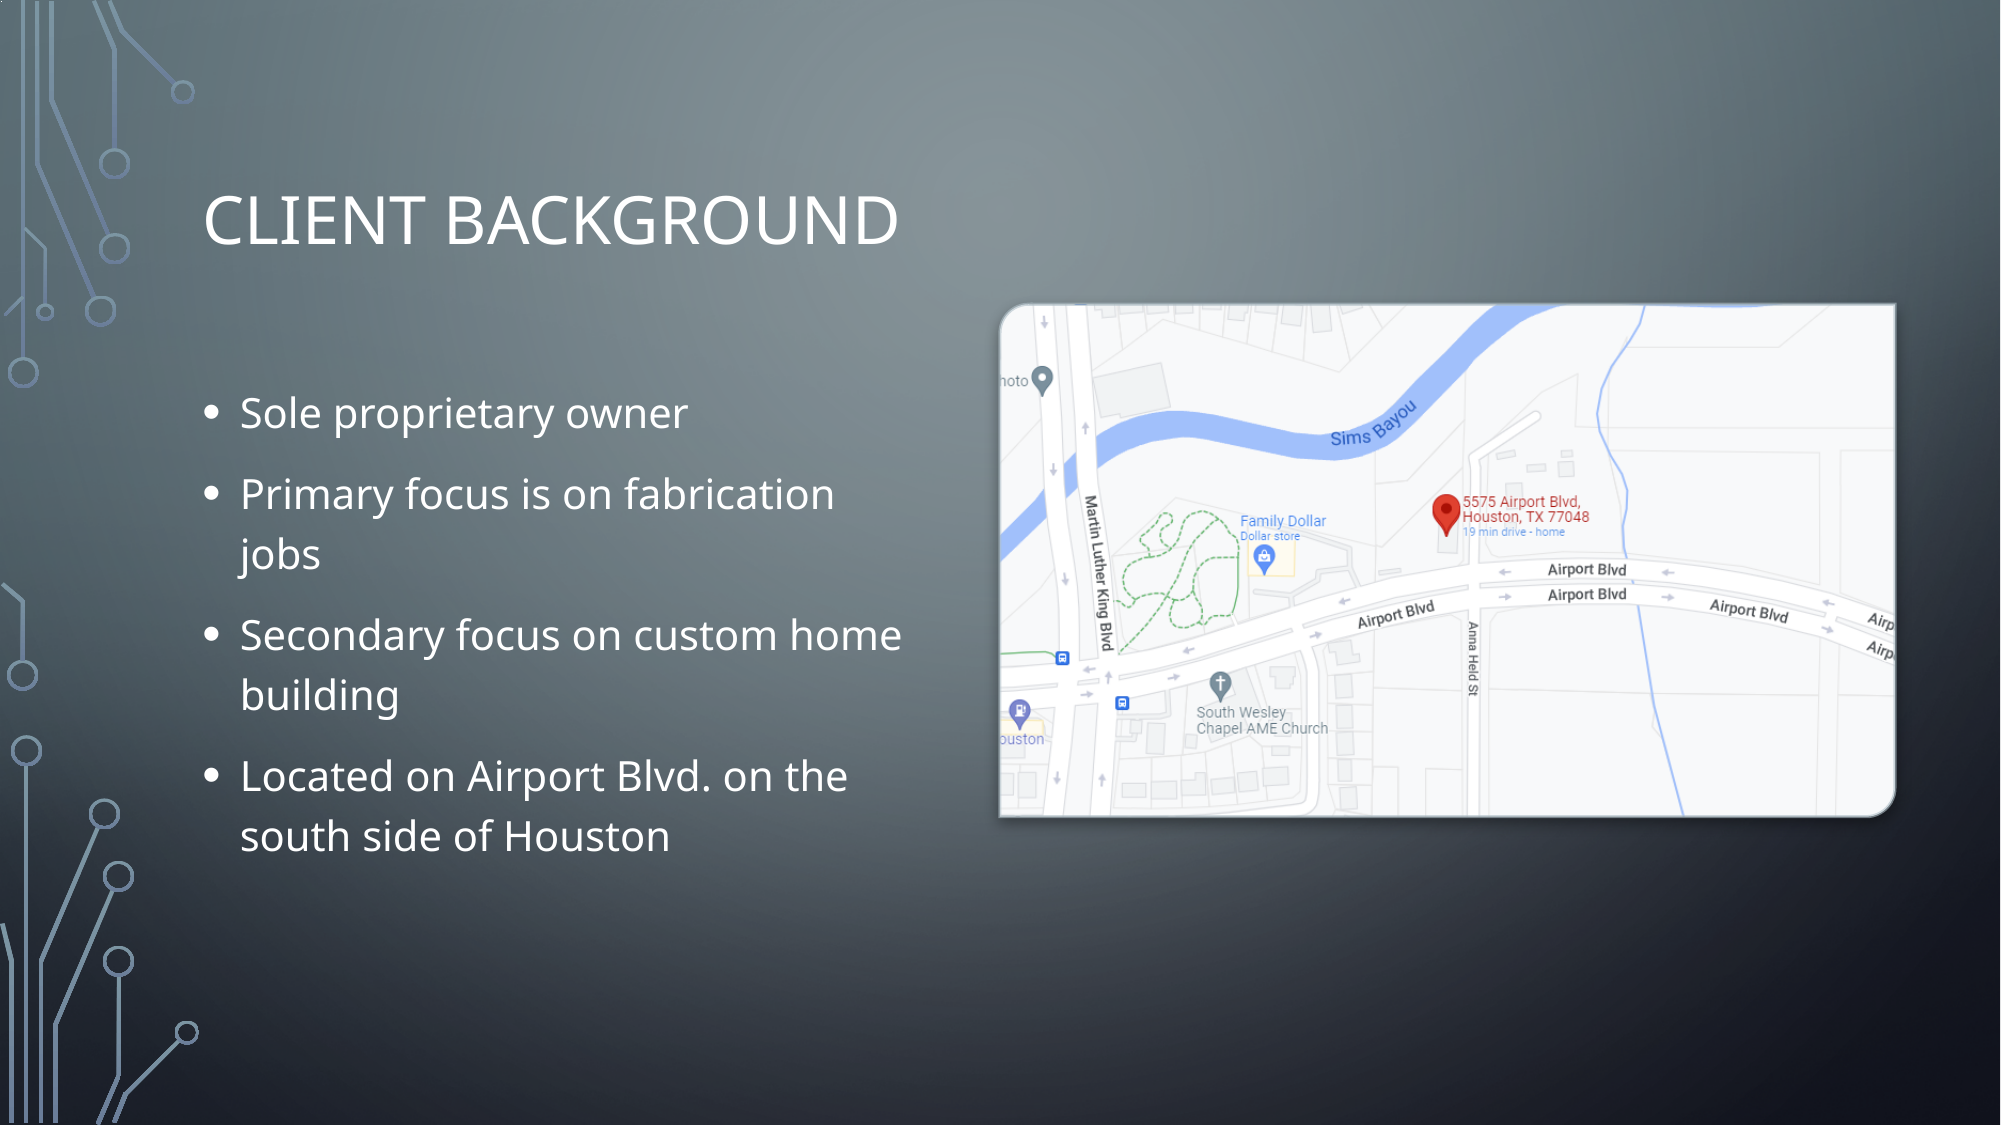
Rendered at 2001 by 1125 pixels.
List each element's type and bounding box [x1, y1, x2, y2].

picture [201, 0, 2000, 1125]
text_box [0, 0, 201, 1125]
